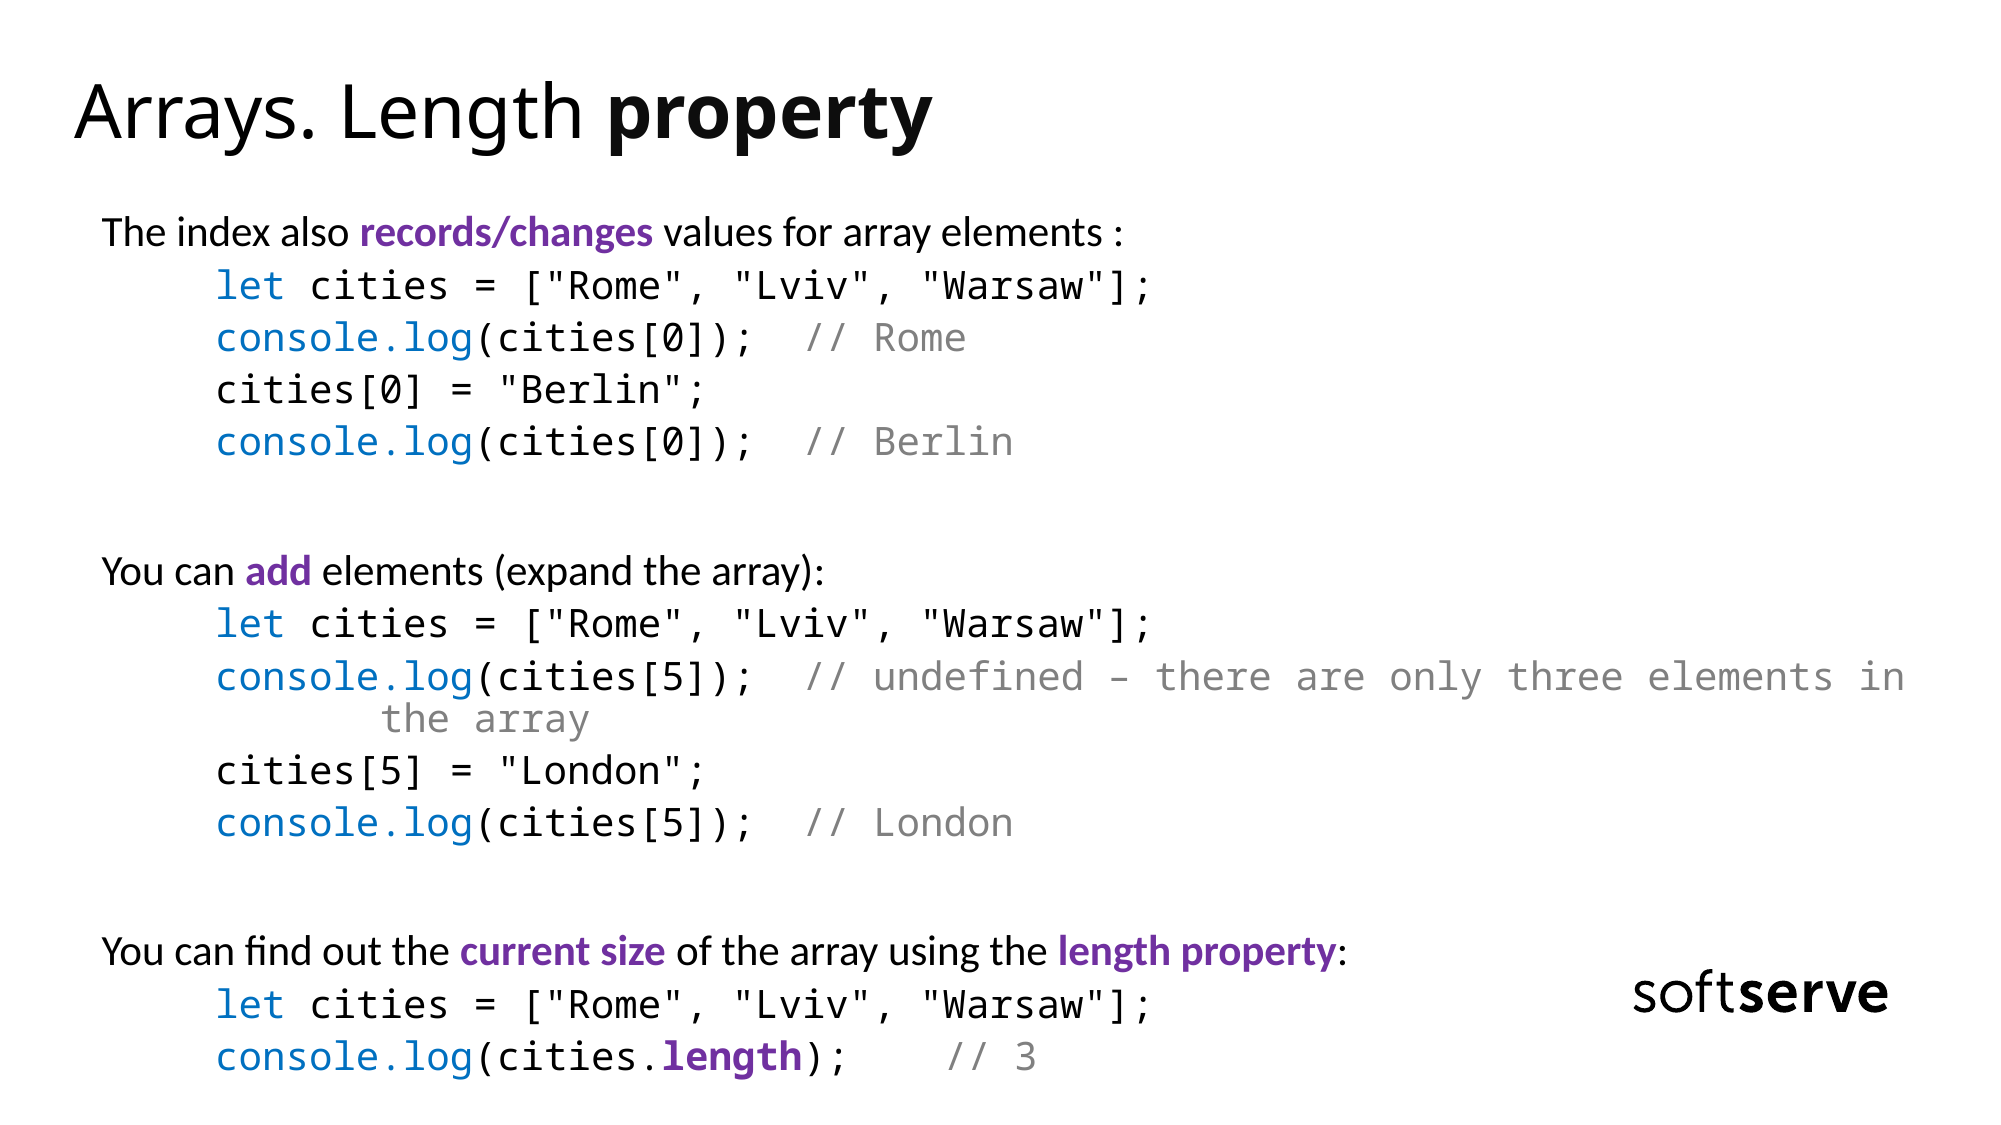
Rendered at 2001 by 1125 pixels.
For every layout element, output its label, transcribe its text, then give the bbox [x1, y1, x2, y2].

list The index also records/changes values for array elements : let cities = ["Rome", "Lviv", "Warsaw"]; console.log(cities[0]); // Rome cities[0] = "Berlin"; console.log(cities[0]); // Berlin You can add elements (expand the array): let cities = ["Rome", "Lviv", "Warsaw"]; console.log(cities[5]); // undefined – there are only three elements in the array cities[5] = "London"; console.log(cities[5]); // London You can find out the current size of the array using the length property: let cities = ["Rome", "Lviv", "Warsaw"]; console.log(cities.length); // 3 [59, 202, 1946, 1108]
title Arrays. Length property [59, 56, 1957, 143]
